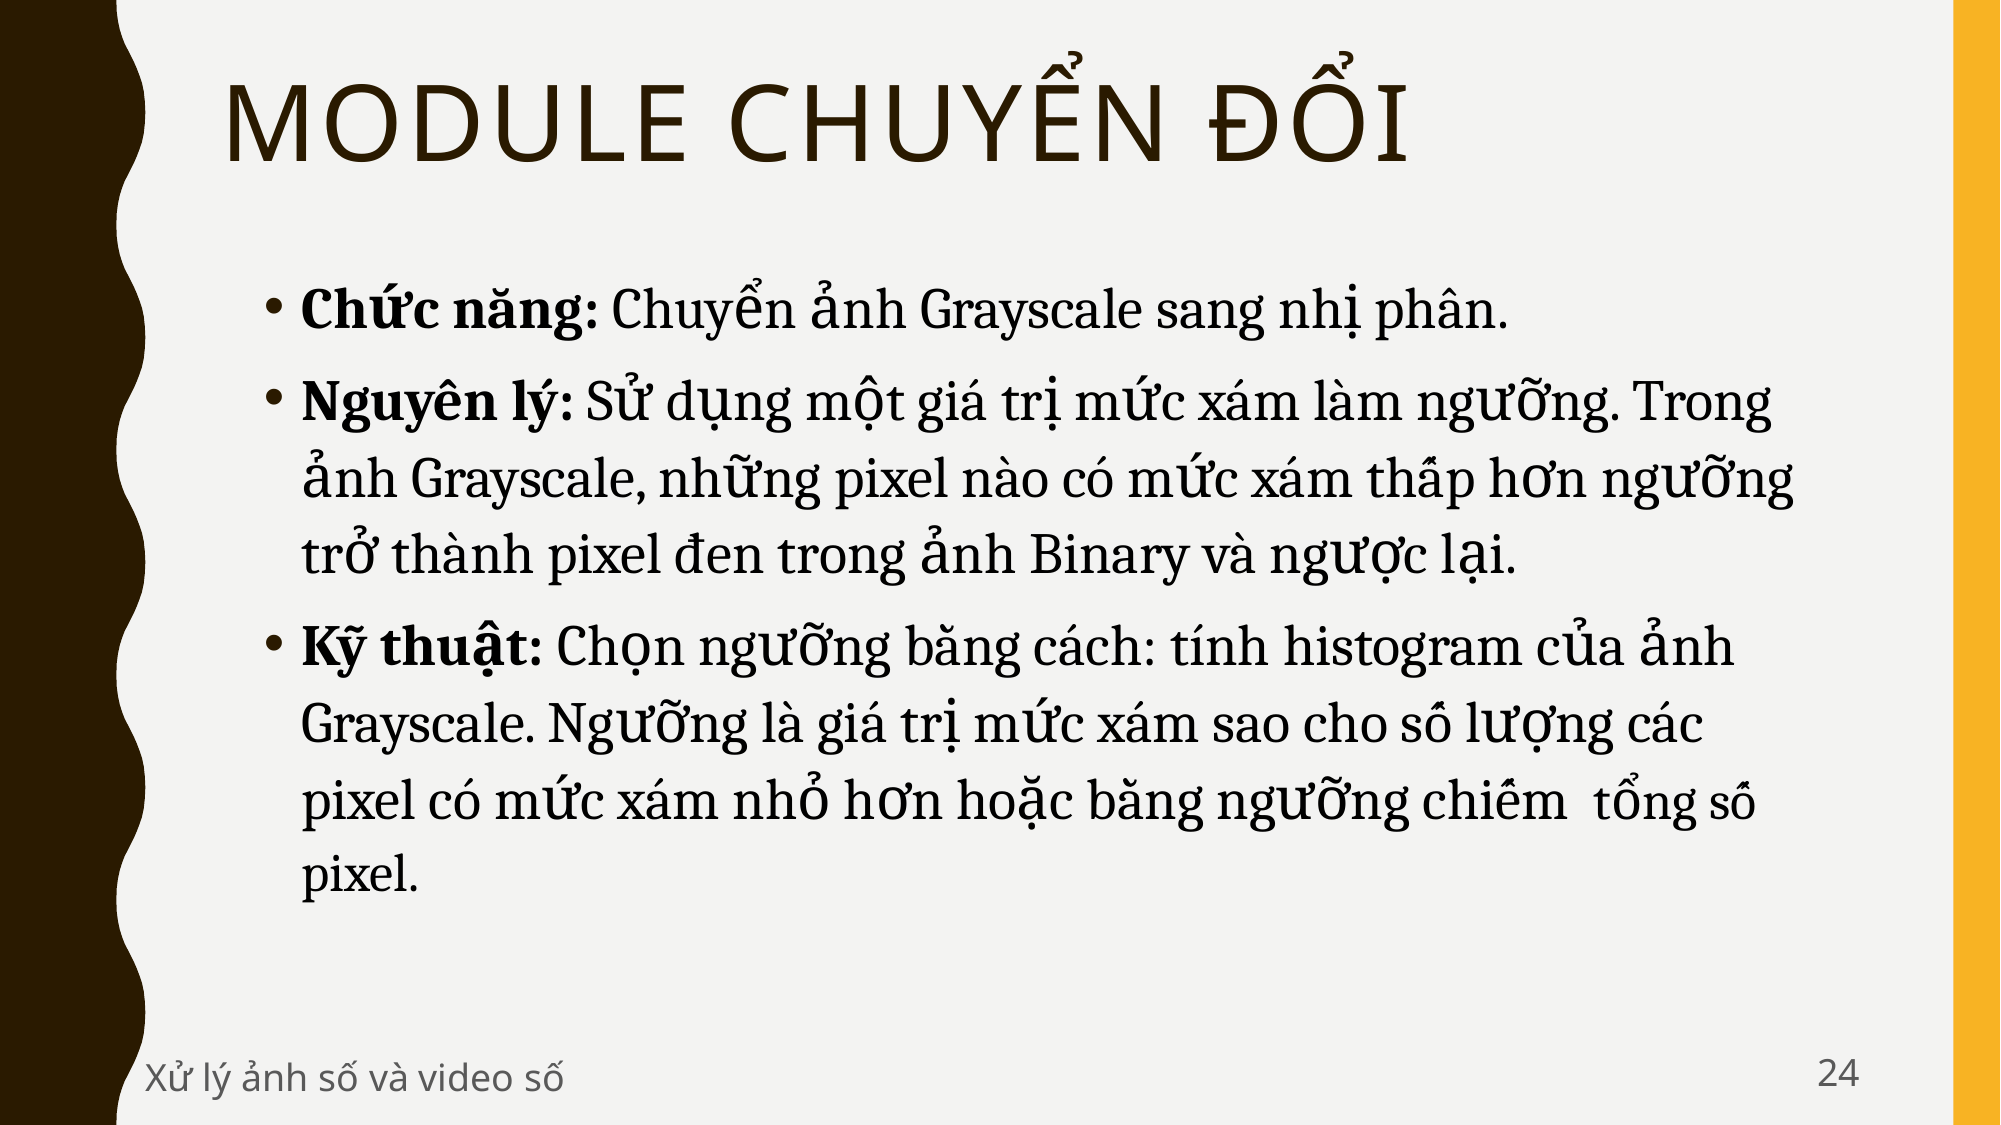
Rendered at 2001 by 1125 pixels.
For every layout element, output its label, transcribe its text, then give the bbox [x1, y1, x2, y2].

slide_number 24 [1412, 1045, 1875, 1103]
title Module chuyển đổi [205, 62, 1875, 308]
footer Xử lý ảnh số và video số [18, 1048, 694, 1105]
